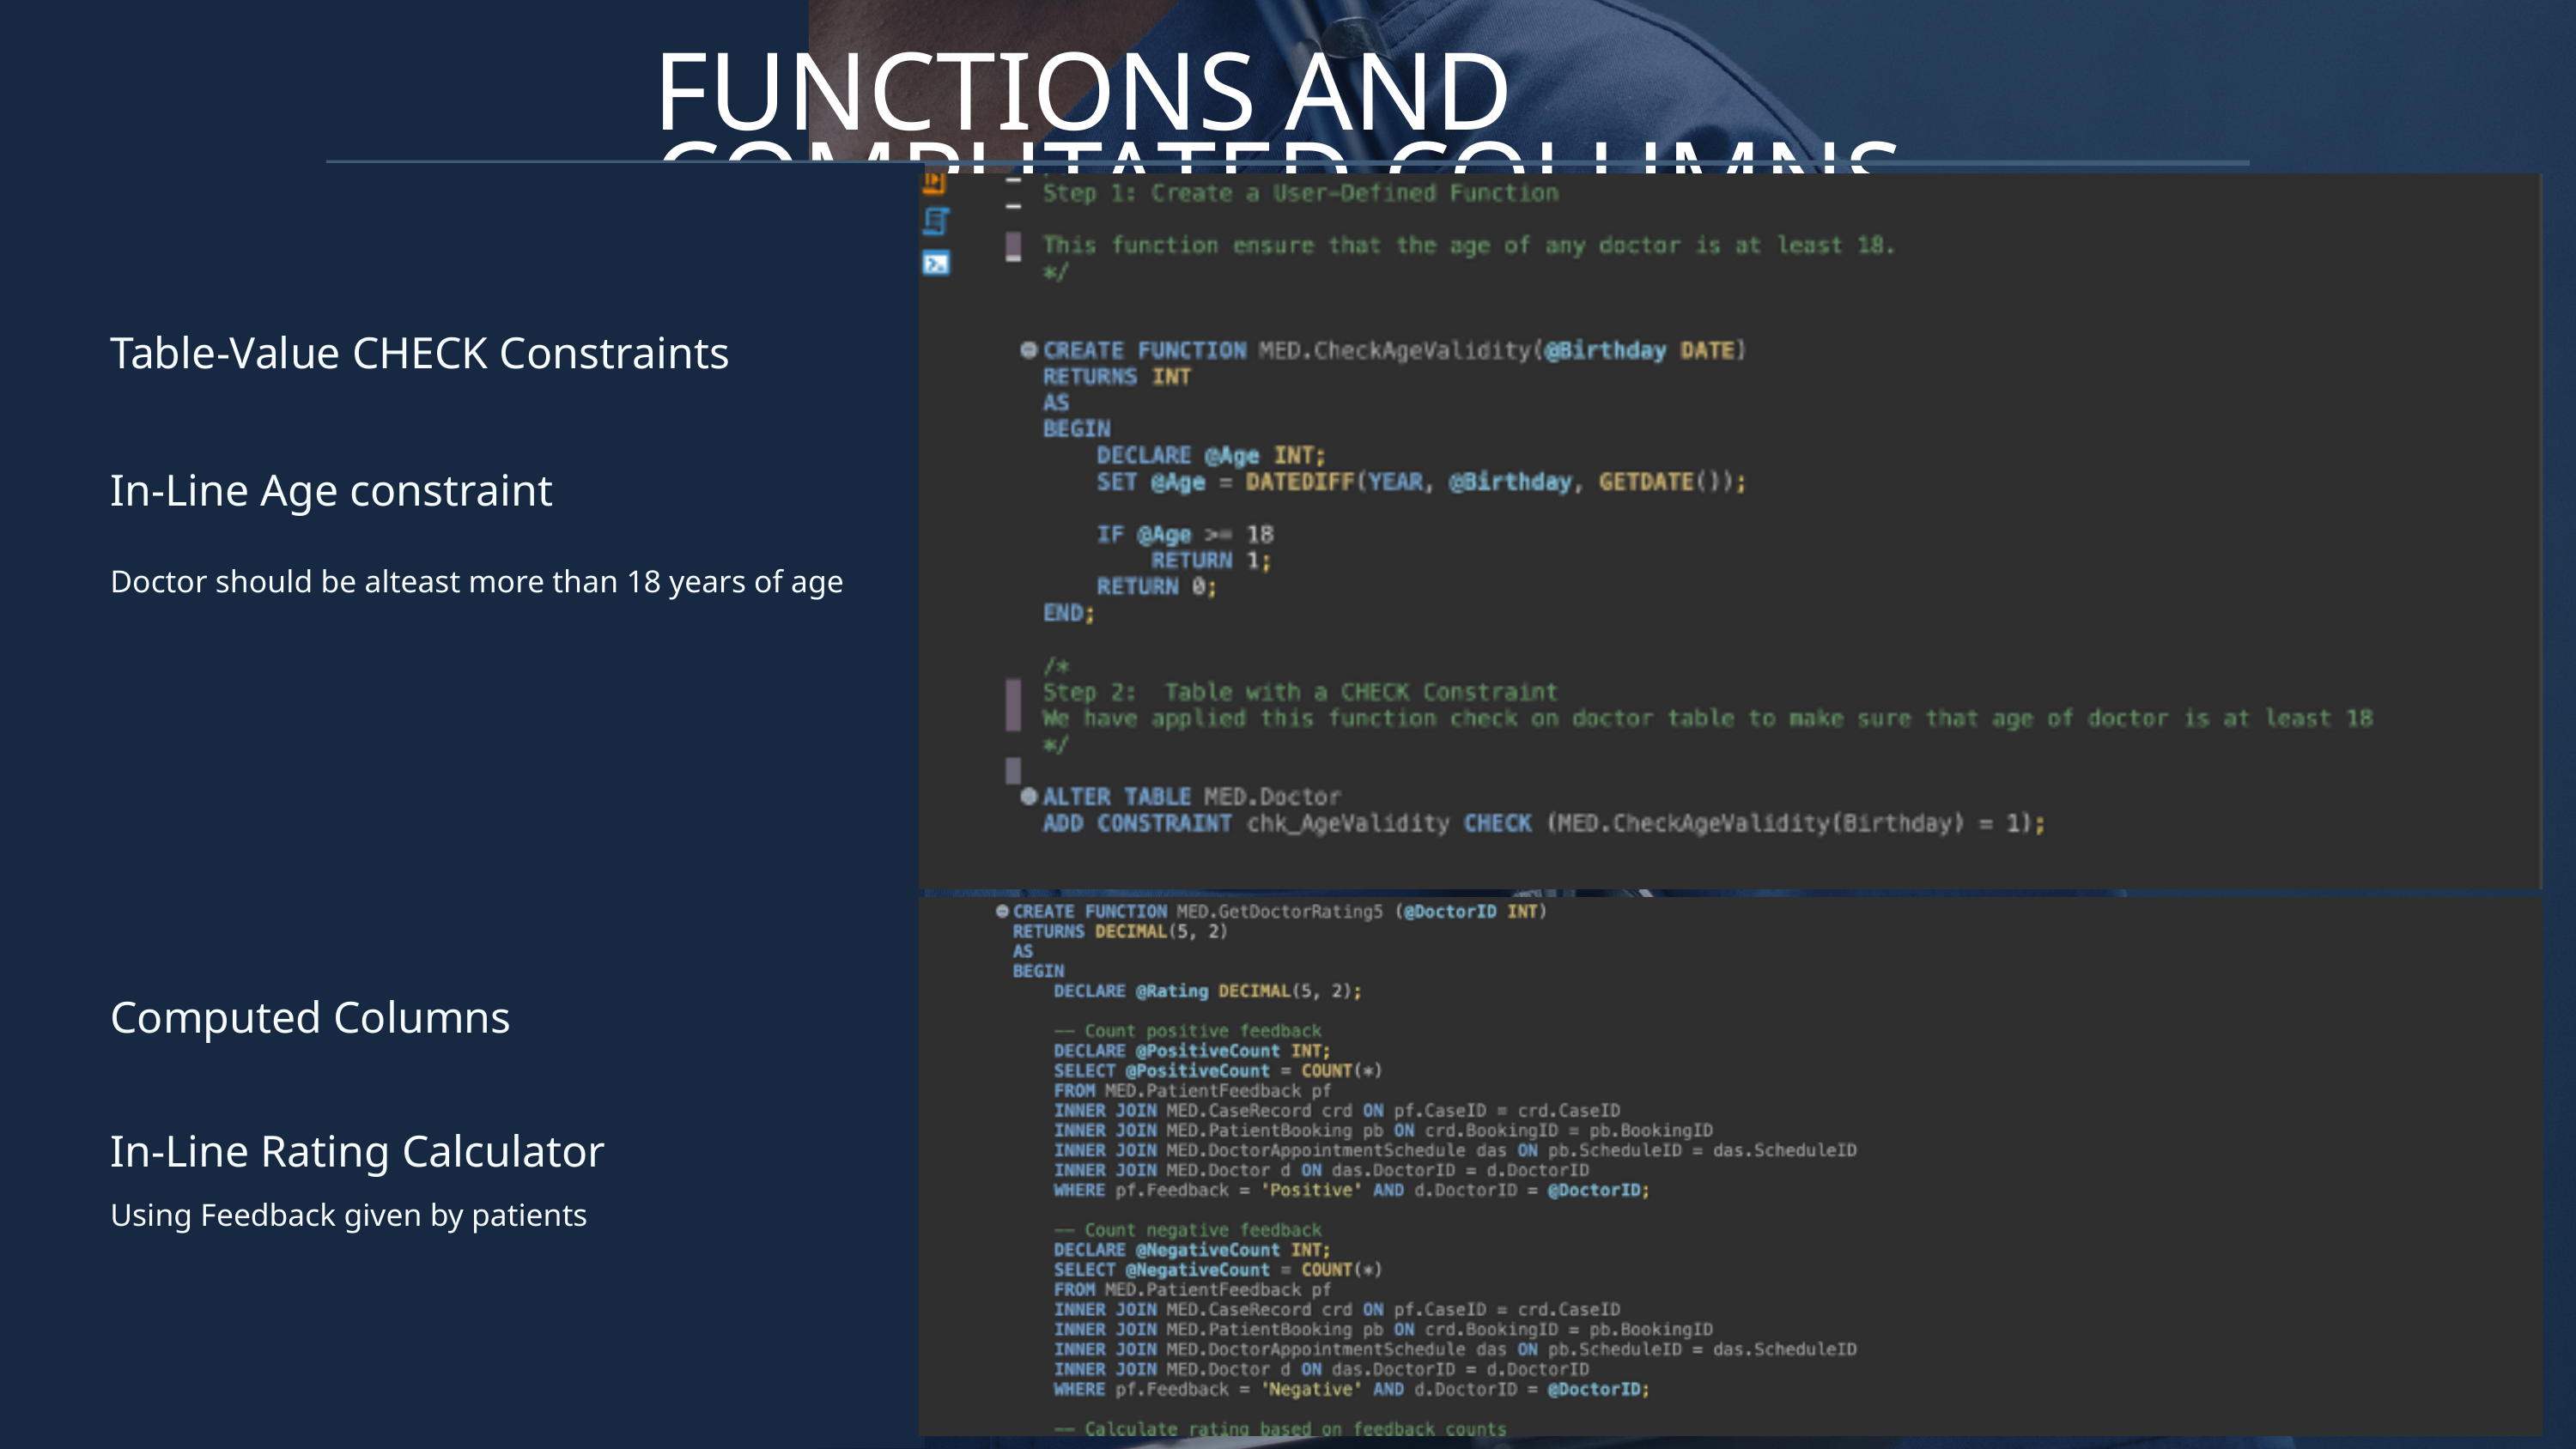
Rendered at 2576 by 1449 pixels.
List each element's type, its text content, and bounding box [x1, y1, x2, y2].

text_box FUNCTIONS AND COMPUTATED COLUMNS [653, 63, 802, 161]
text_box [808, 0, 2576, 1449]
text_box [918, 897, 2543, 1436]
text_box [0, 162, 926, 1449]
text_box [918, 173, 2543, 890]
